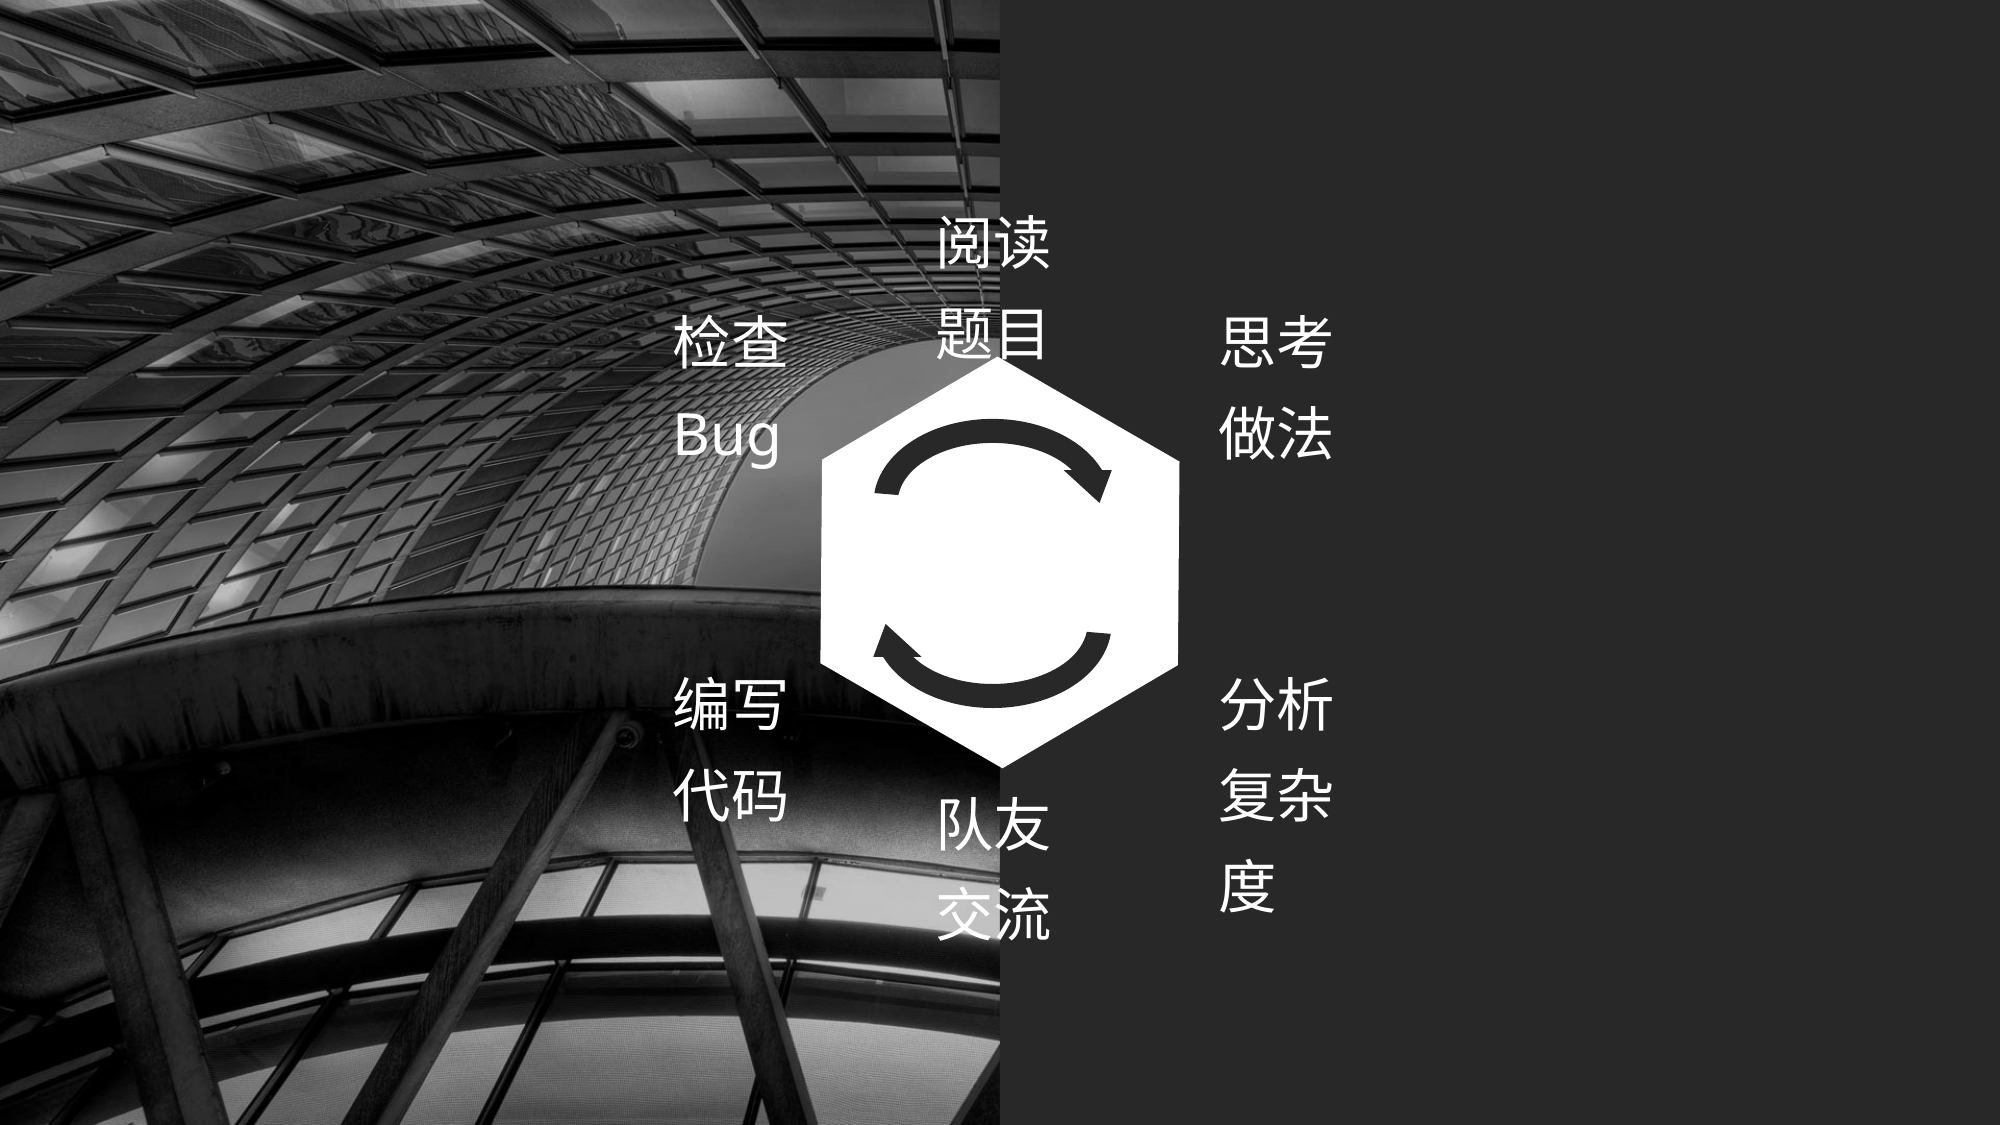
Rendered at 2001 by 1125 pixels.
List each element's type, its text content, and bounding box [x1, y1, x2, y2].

text_box 检查Bug [658, 277, 862, 475]
text_box 分析复杂度 [1203, 639, 1407, 928]
text_box 编写代码 [658, 639, 862, 837]
text_box [873, 417, 1114, 505]
text_box 队友交流 [920, 759, 1124, 956]
text_box 阅读题目 [920, 177, 1124, 375]
text_box 思考做法 [1203, 277, 1407, 475]
text_box [871, 622, 1113, 710]
